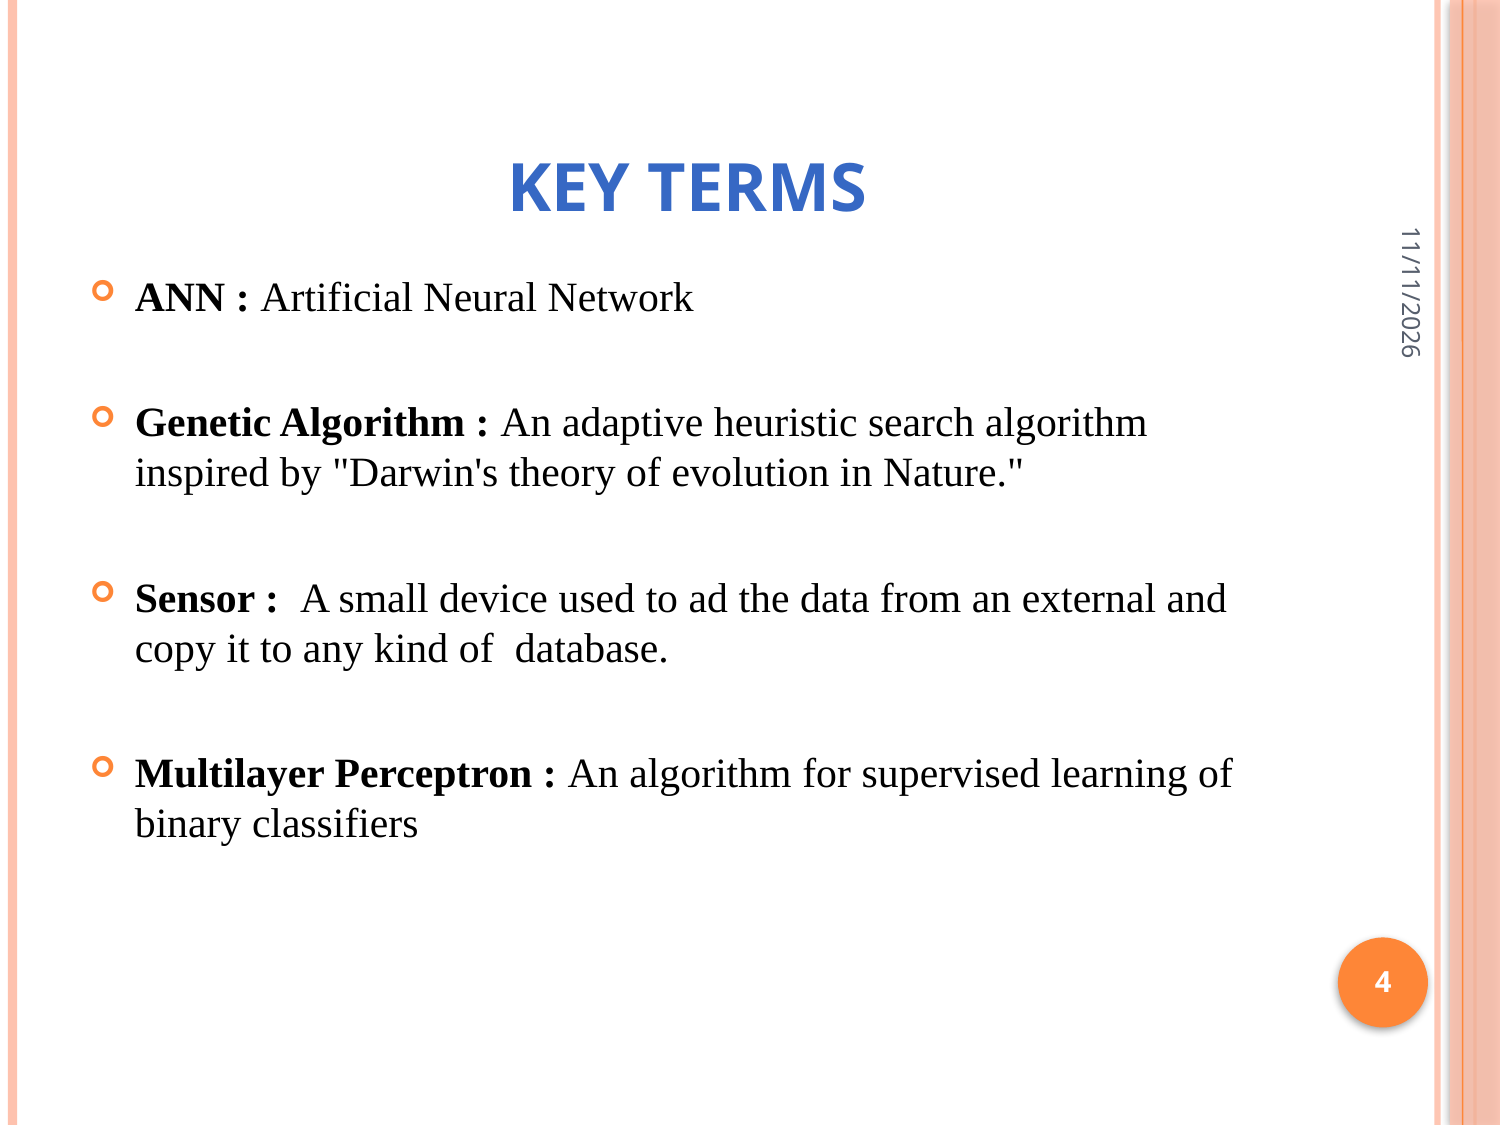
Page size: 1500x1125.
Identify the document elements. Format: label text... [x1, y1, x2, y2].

list ANN : Artificial Neural Network Genetic Algorithm : An adaptive heuristic search algorithm inspired by "Darwin's theory of evolution in Nature." Sensor : A small device used to ad the data from an external and copy it to any kind of database. Multilayer Perceptron : An algorithm for supervised learning of binary classifiers [75, 262, 1300, 1062]
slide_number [1378, 43, 1442, 374]
title Key Terms [75, 45, 1300, 233]
slide_number 4 [1333, 940, 1434, 1027]
